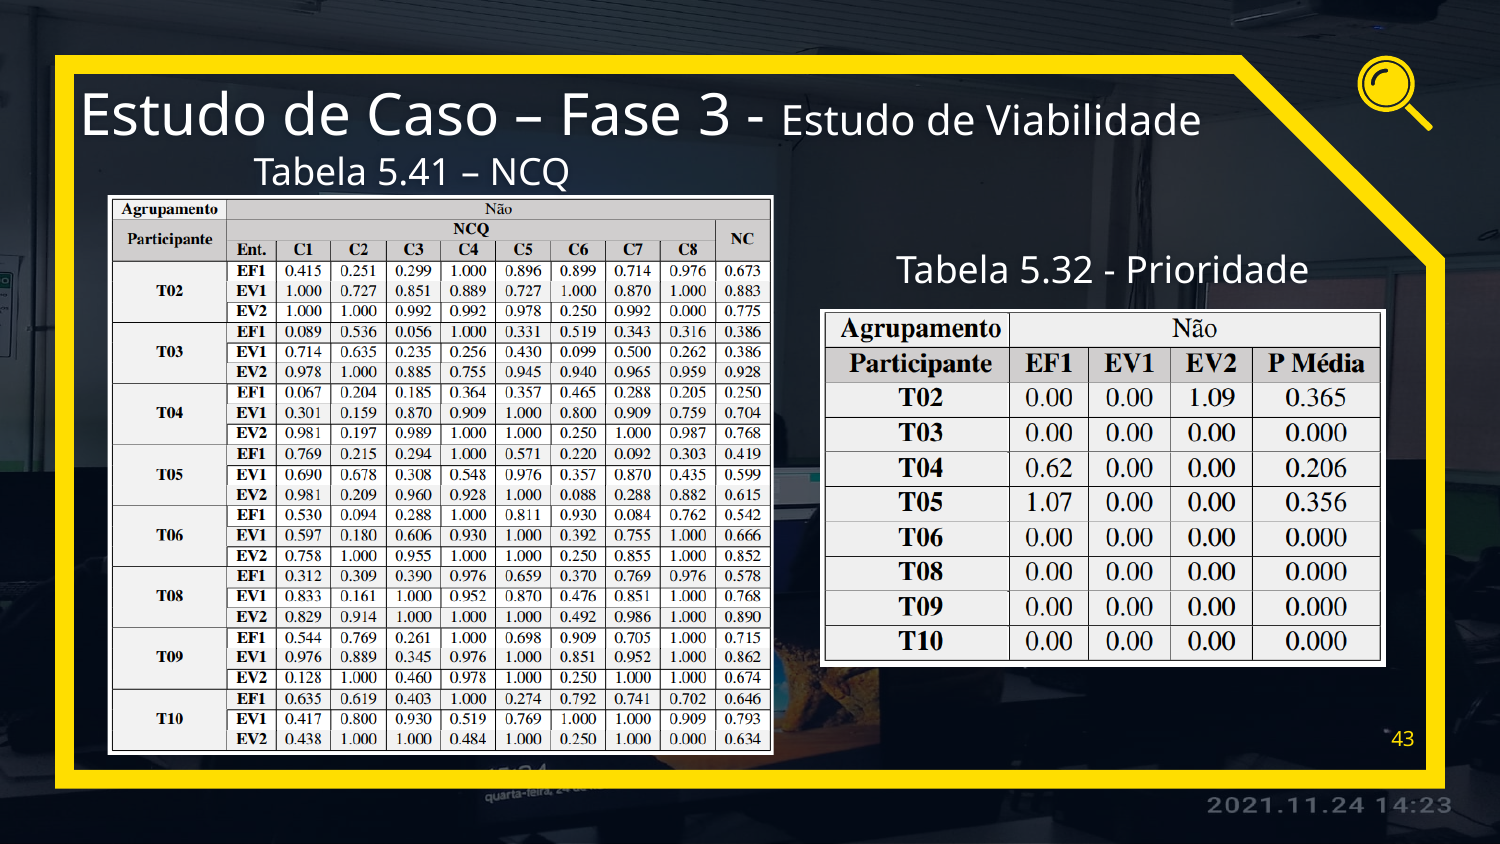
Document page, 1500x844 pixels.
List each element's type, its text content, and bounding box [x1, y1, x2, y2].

picture [0, 0, 1500, 844]
text_box Tabela 5.41 – NCQ [107, 142, 717, 193]
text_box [819, 309, 1387, 667]
title Estudo de Caso – Fase 3 - Estudo de Viabilidade [79, 67, 1261, 148]
text_box Tabela 5.32 - Prioridade [779, 240, 1456, 291]
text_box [1357, 55, 1433, 132]
slide_number 43 [1375, 711, 1415, 755]
